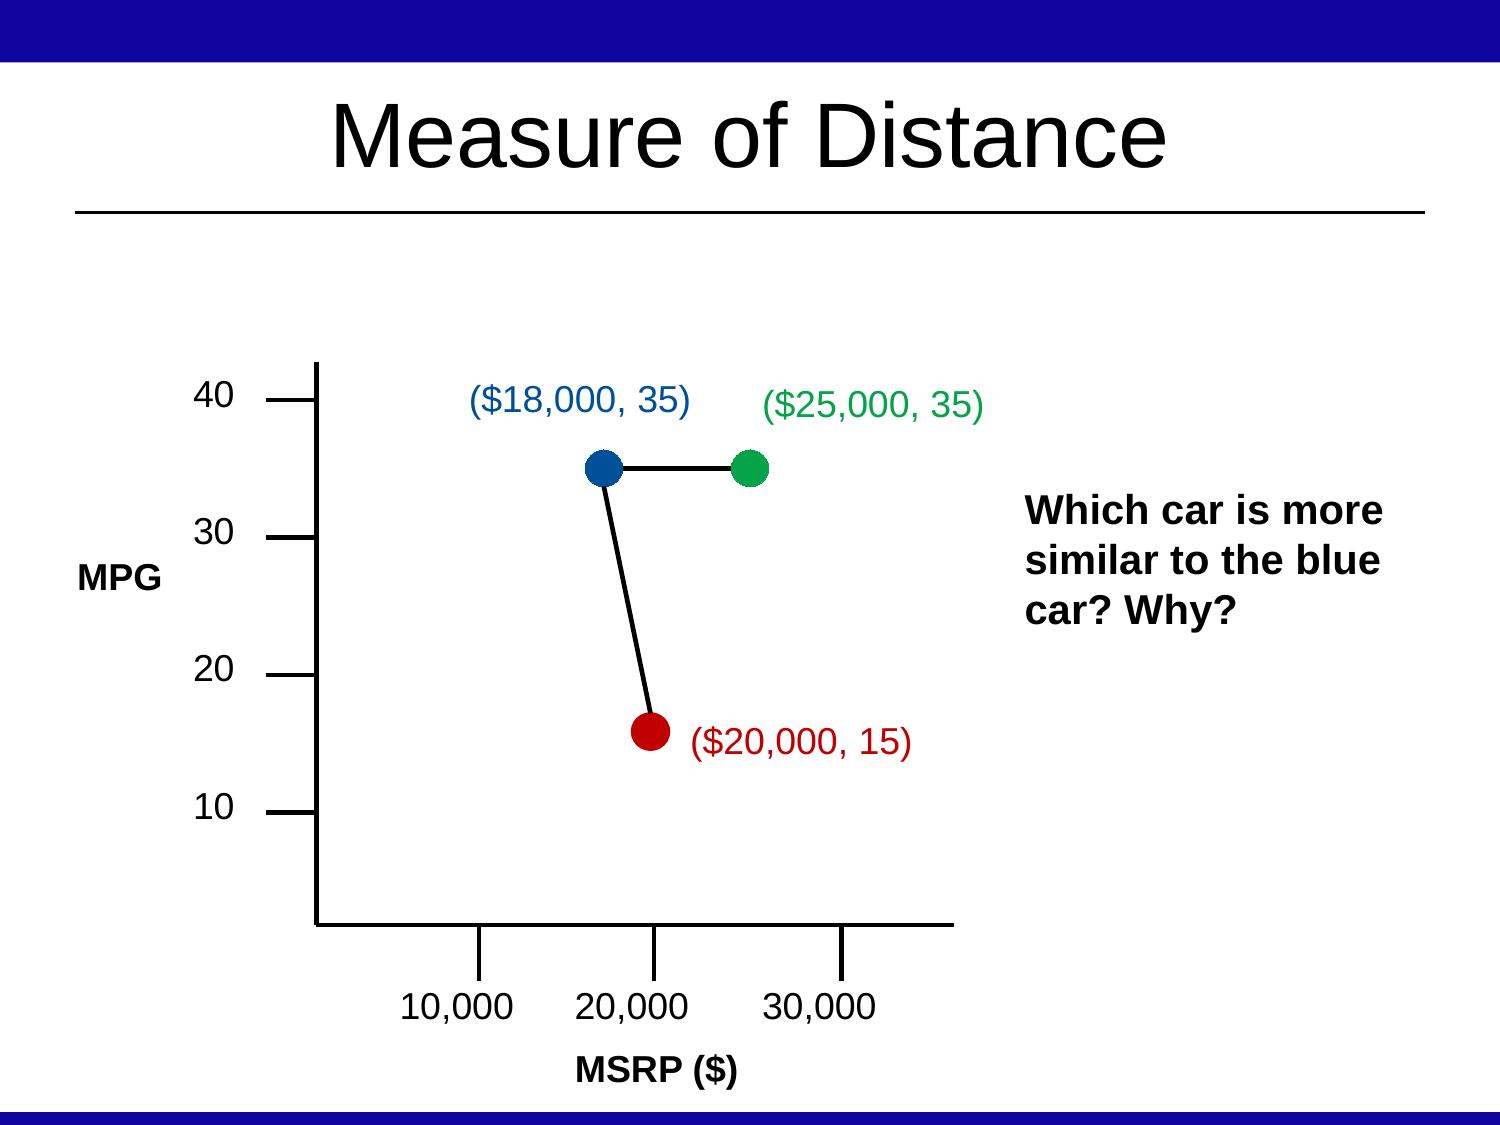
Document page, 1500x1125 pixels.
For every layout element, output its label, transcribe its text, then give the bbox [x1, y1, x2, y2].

text_box 30,000 [747, 975, 917, 1051]
text_box [585, 449, 623, 487]
text_box ($25,000, 35) [747, 372, 1010, 423]
text_box Which car is more similar to the blue car? Why? [1009, 475, 1482, 691]
text_box 30 [178, 499, 267, 575]
text_box MPG [62, 545, 179, 606]
text_box [731, 449, 769, 487]
text_box ($18,000, 35) [453, 367, 717, 418]
text_box 10,000 [384, 974, 554, 1050]
text_box MSRP ($) [560, 1037, 788, 1098]
text_box 20,000 [559, 975, 729, 1051]
title Measure of Distance [75, 37, 1425, 225]
text_box ($20,000, 15) [675, 709, 938, 761]
text_box [631, 713, 670, 750]
text_box 10 [178, 774, 267, 851]
text_box 40 [178, 362, 267, 439]
text_box 20 [178, 636, 267, 713]
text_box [603, 486, 651, 714]
